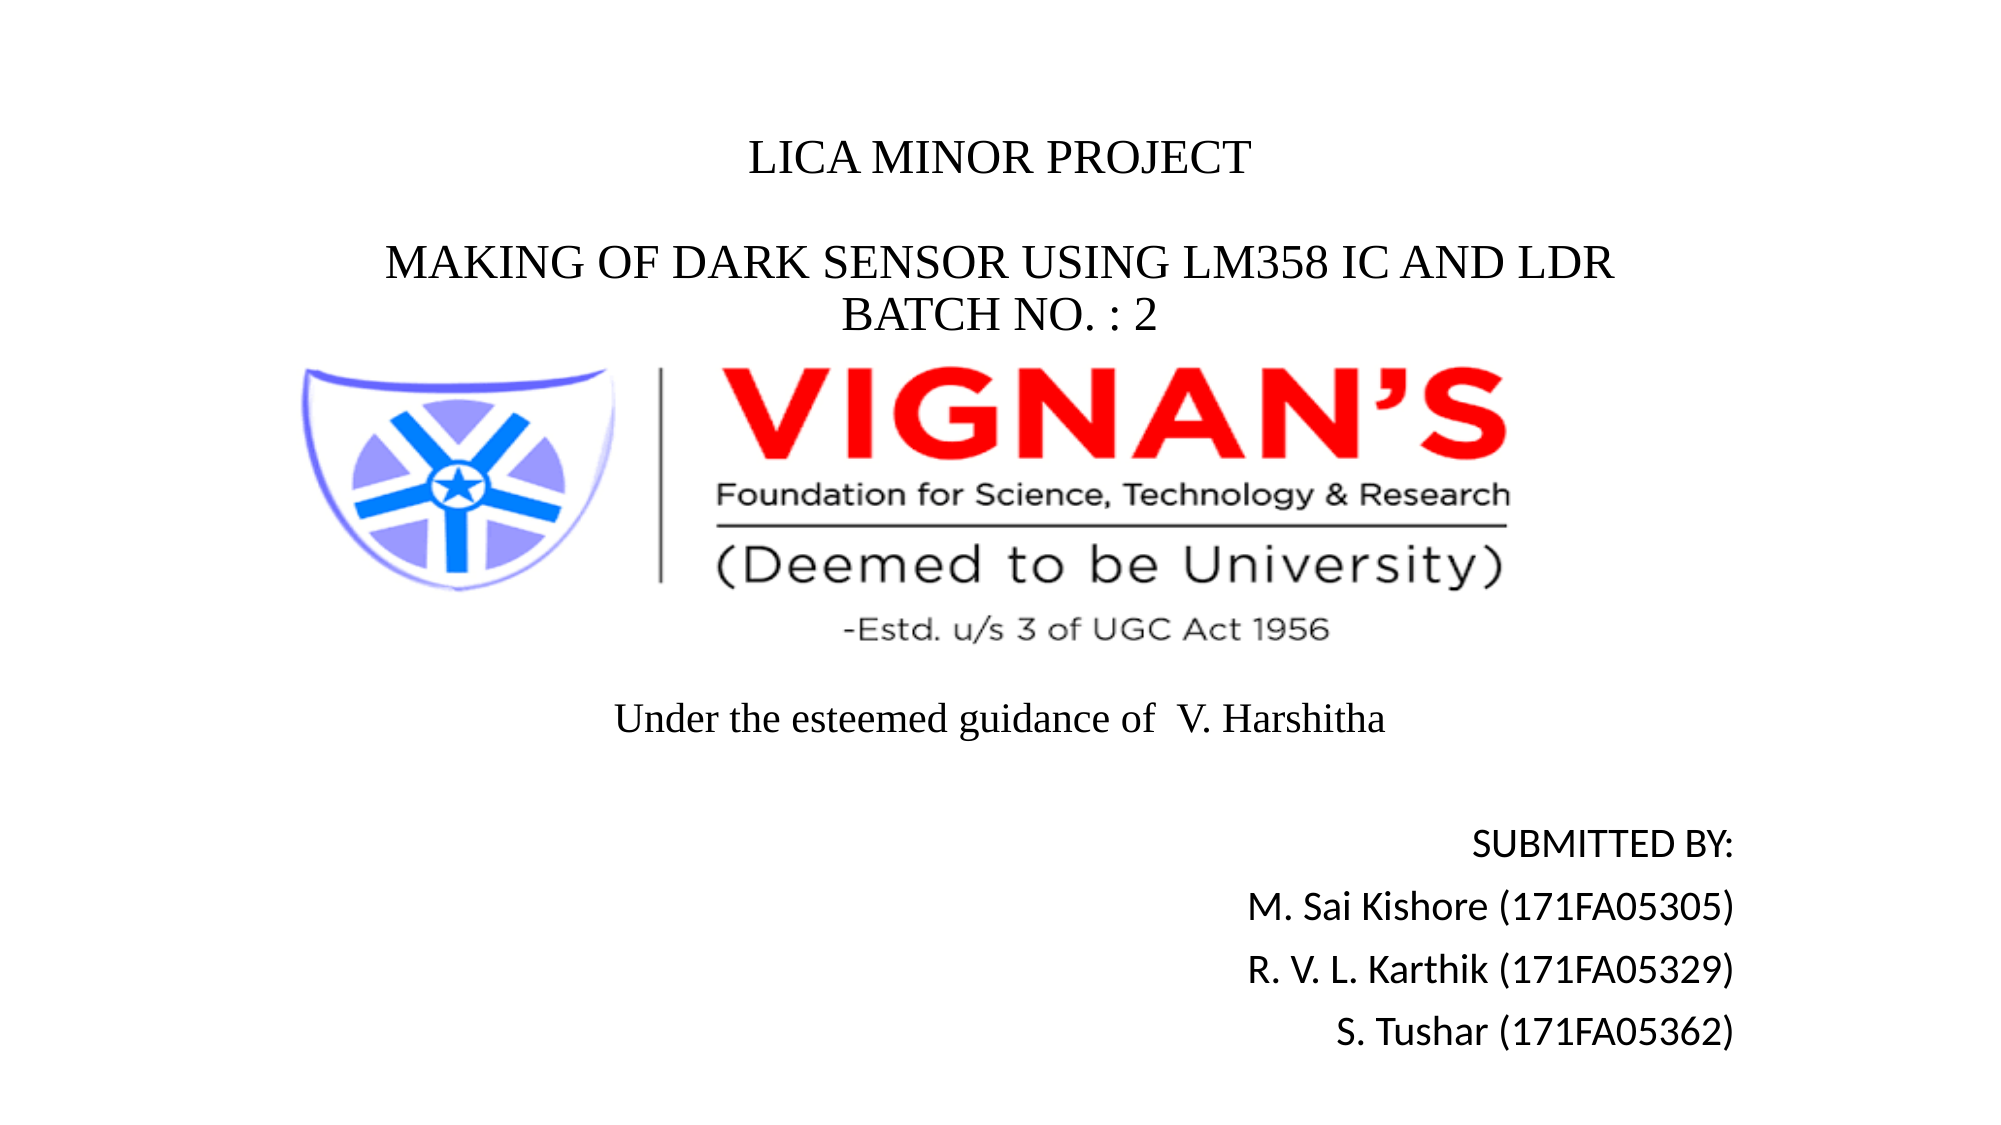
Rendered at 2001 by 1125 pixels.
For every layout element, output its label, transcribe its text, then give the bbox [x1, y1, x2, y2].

title LICA MINOR PROJECT MAKING OF DARK SENSOR USING LM358 IC AND LDR BATCH NO. : 2 [125, 123, 1874, 460]
subtitle Under the esteemed guidance of V. Harshitha SUBMITTED BY: M. Sai Kishore (171FA05305) R. V. L. Karthik (171FA05329) S. Tushar (171FA05362) [249, 688, 1750, 1065]
picture [249, 332, 1577, 669]
